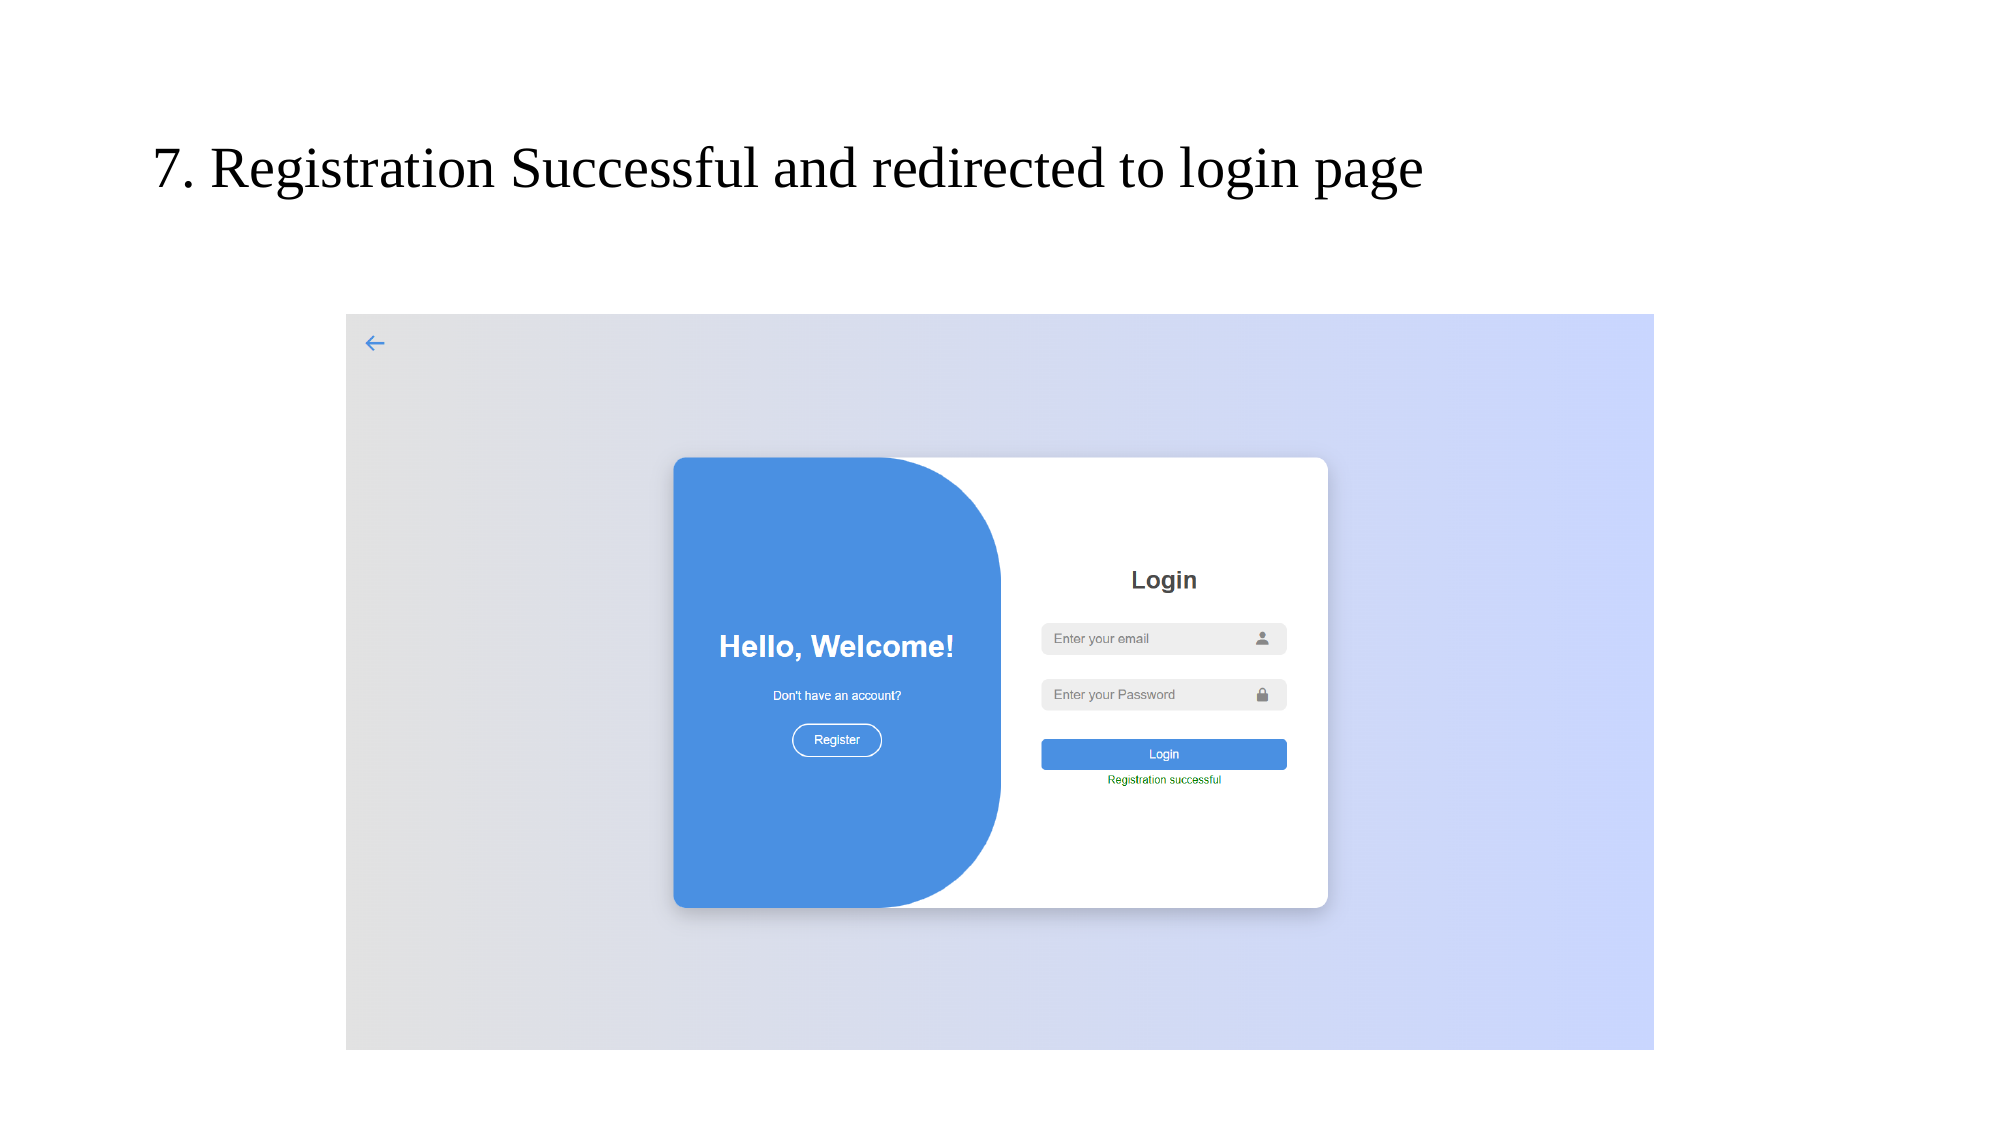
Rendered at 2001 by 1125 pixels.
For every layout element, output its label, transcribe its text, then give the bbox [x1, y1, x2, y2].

title 7. Registration Successful and redirected to login page [137, 59, 1863, 278]
picture [346, 314, 1654, 1050]
